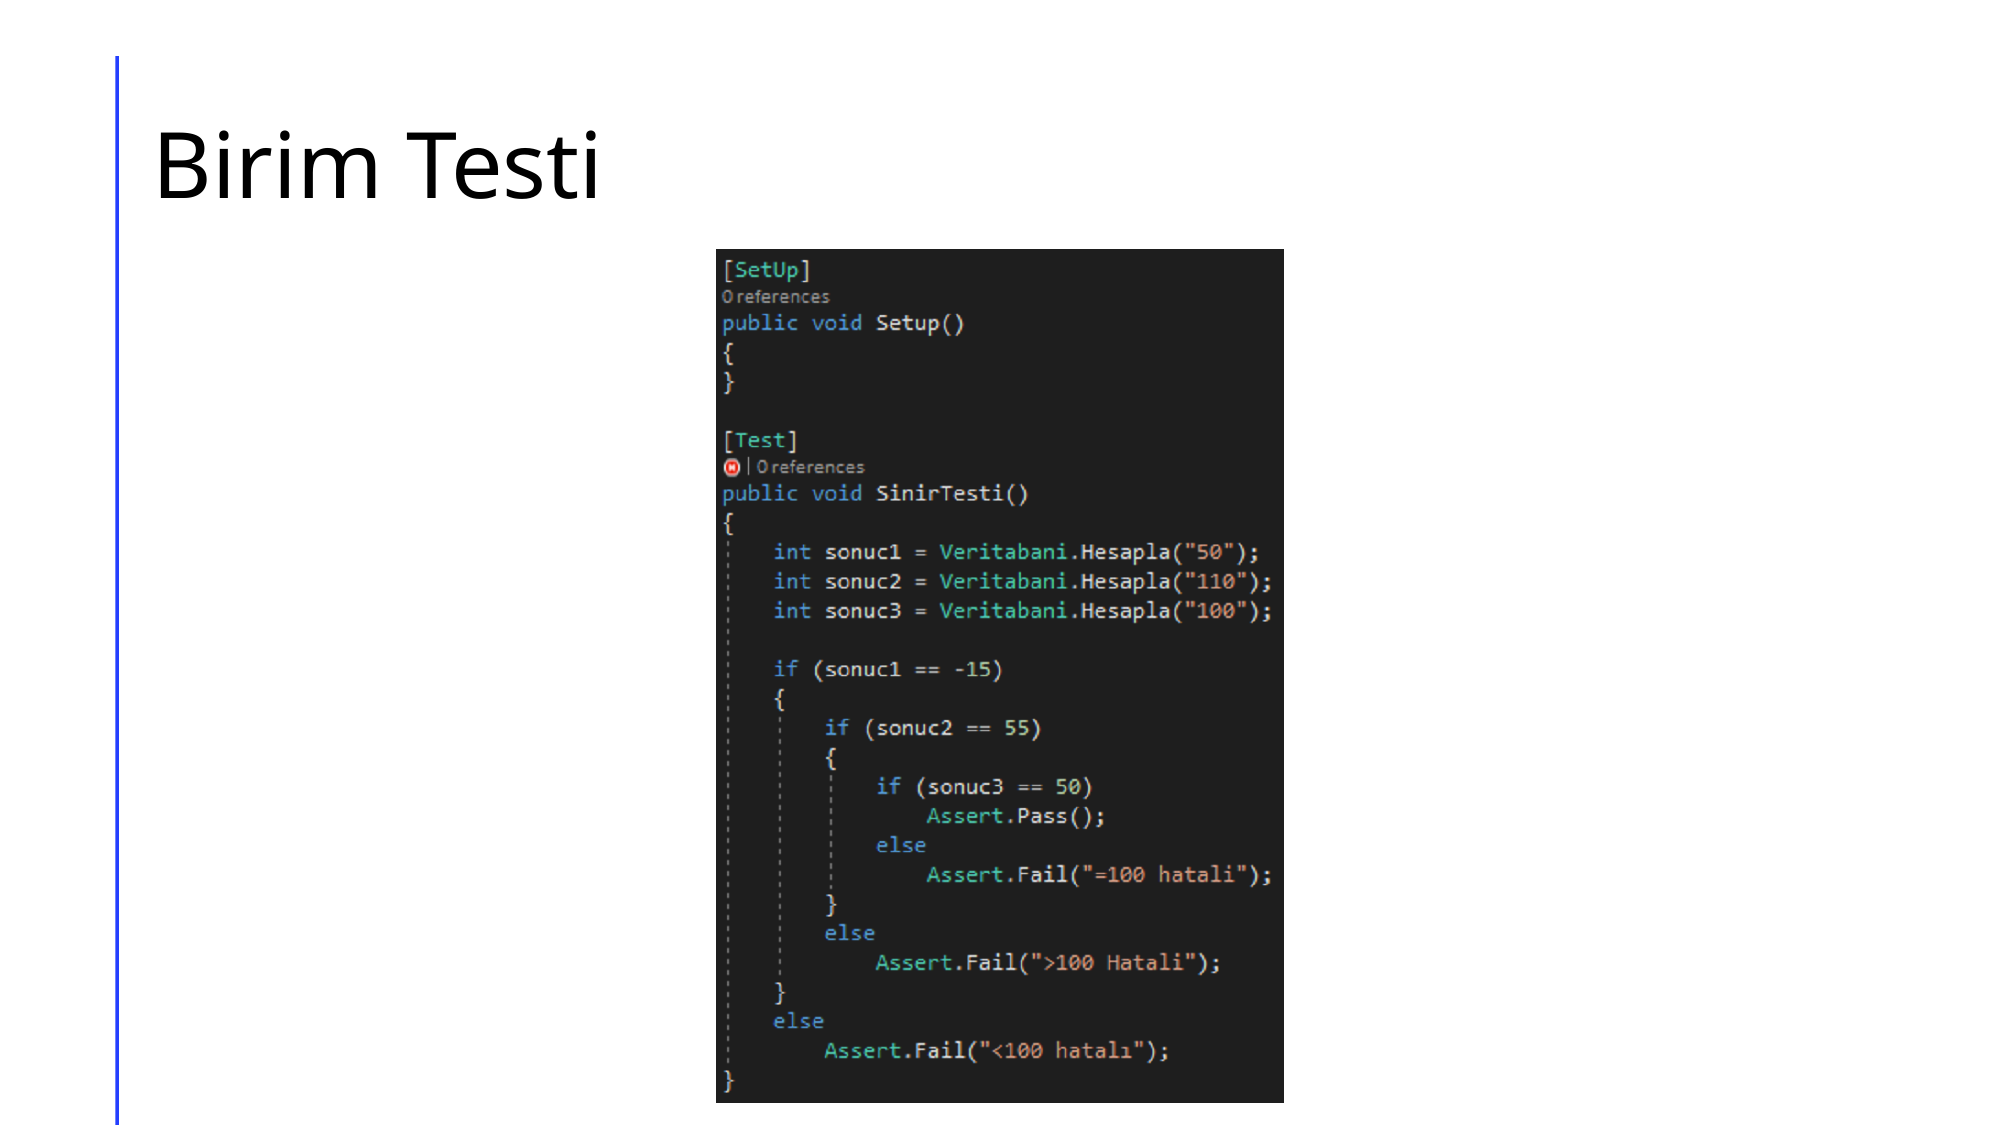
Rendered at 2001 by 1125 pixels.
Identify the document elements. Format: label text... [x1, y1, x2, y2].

title Birim Testi [137, 59, 1863, 278]
picture [716, 249, 1284, 1103]
